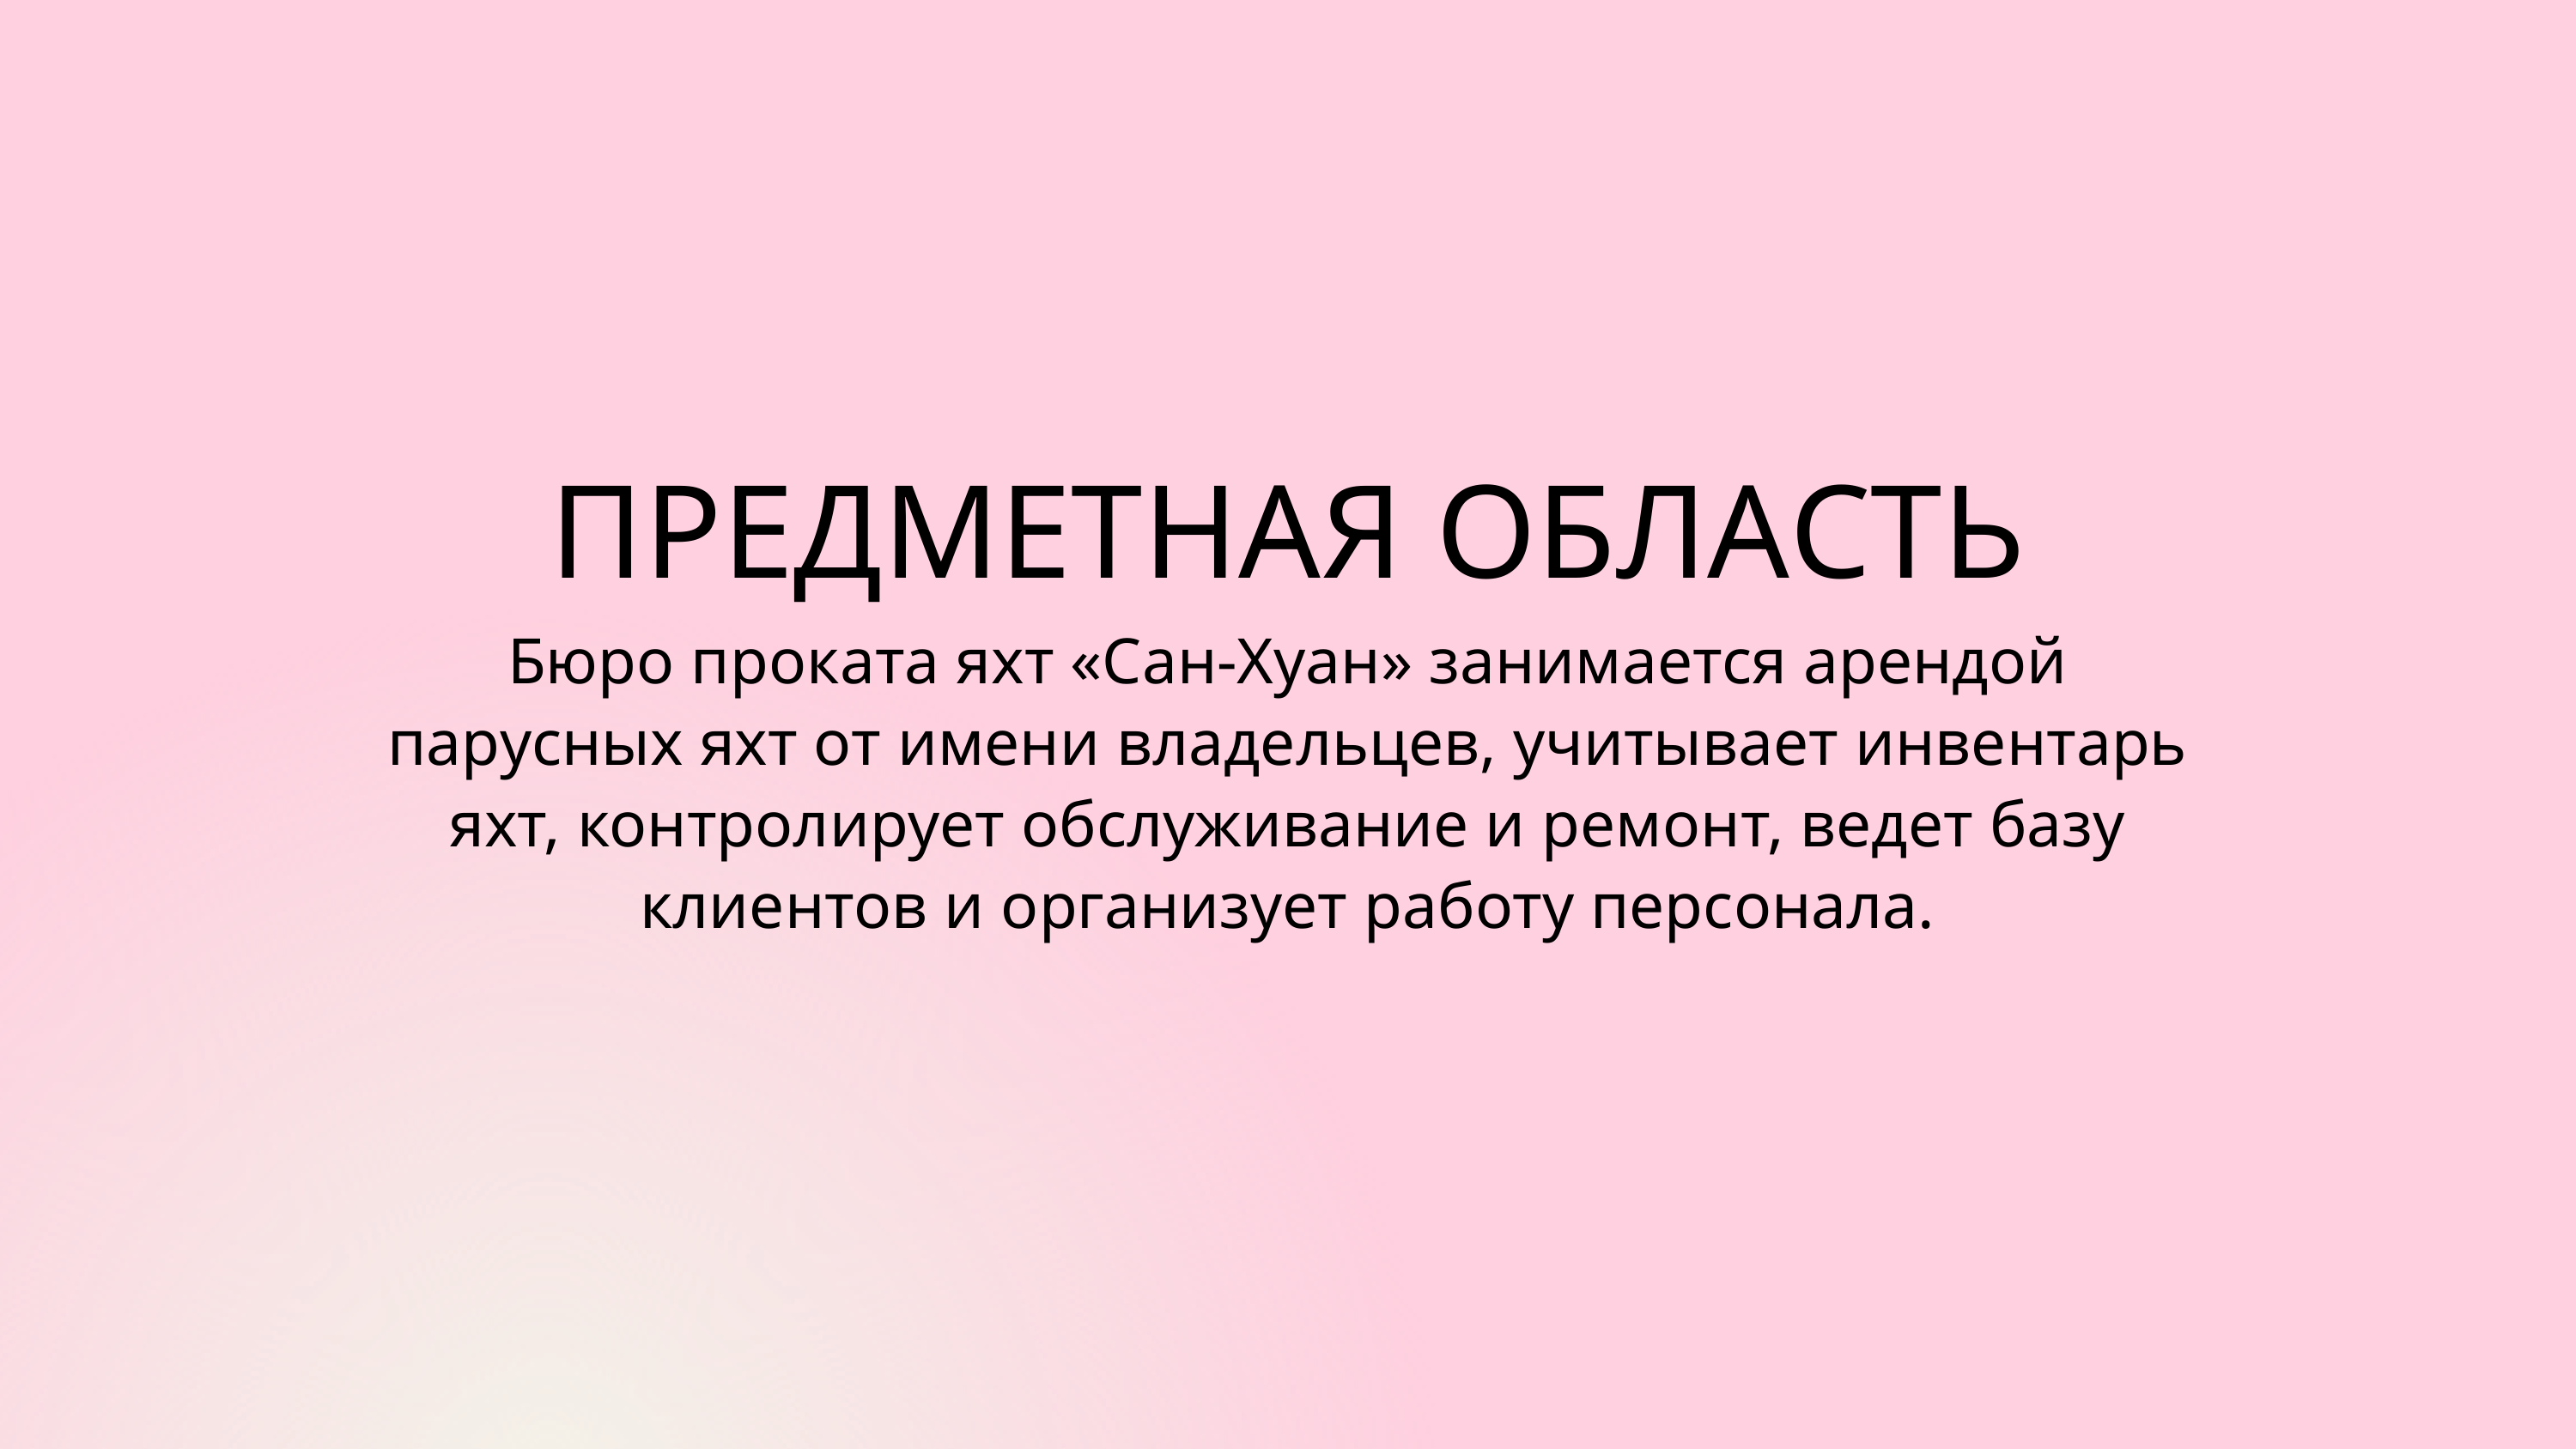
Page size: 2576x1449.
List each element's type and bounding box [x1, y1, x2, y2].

text_box [362, 433, 2214, 1015]
text_box [0, 520, 1530, 1449]
